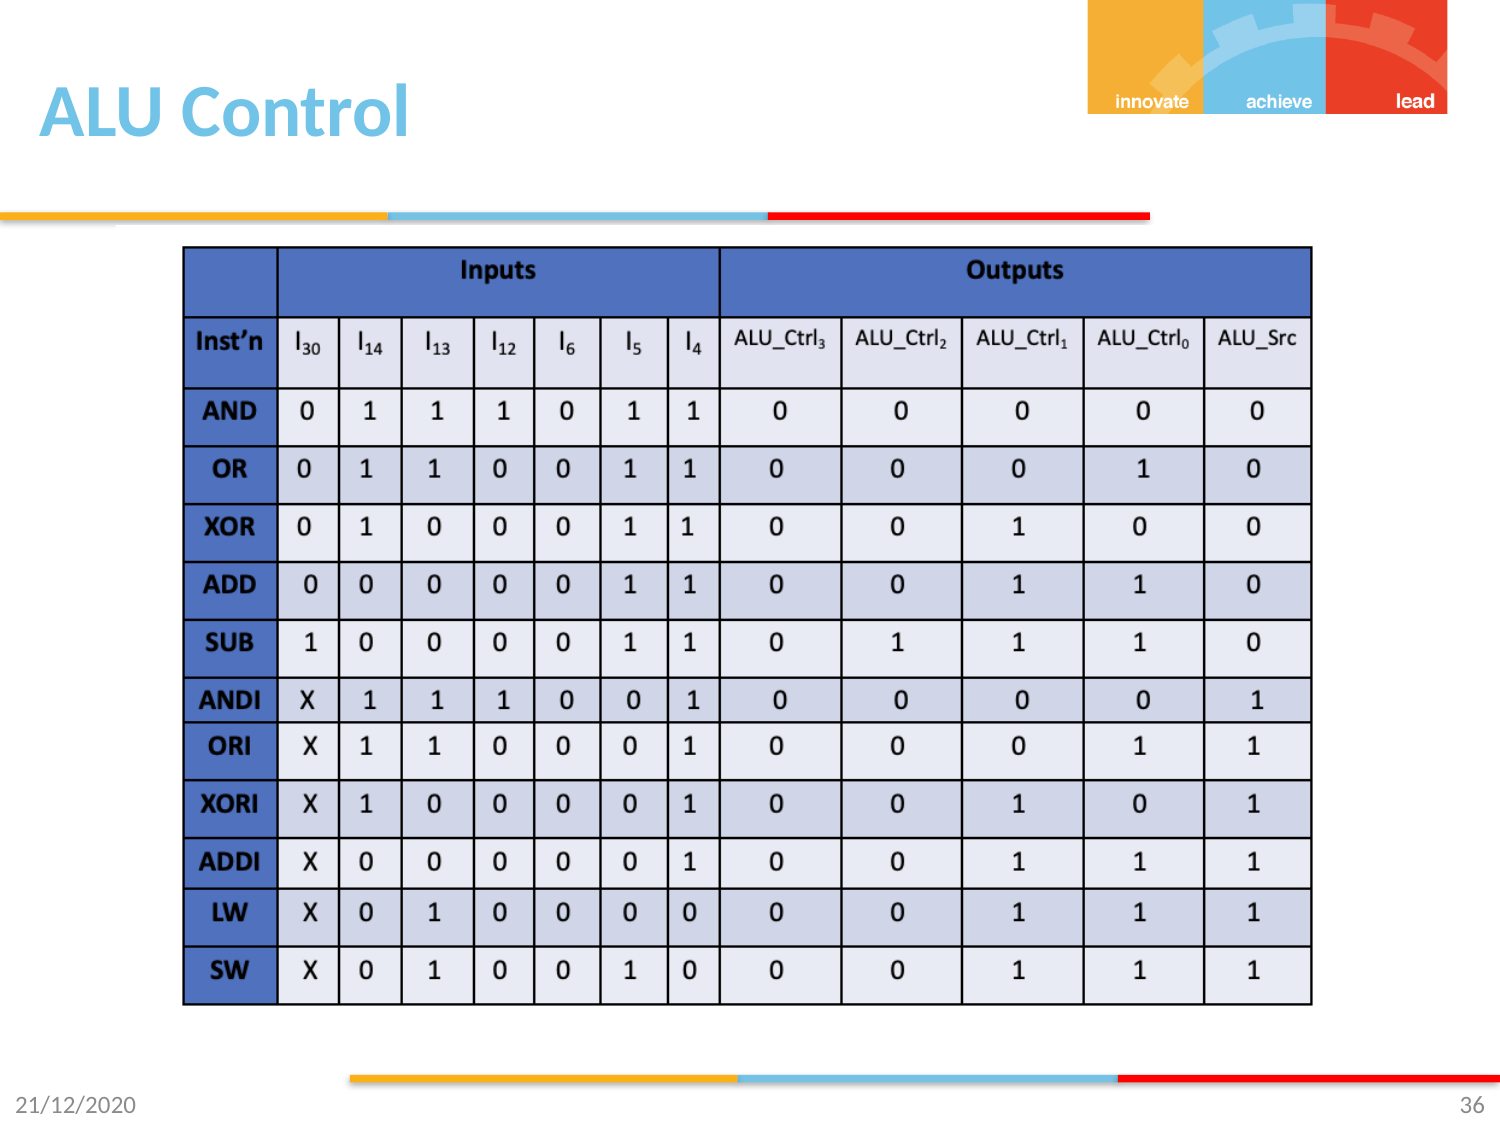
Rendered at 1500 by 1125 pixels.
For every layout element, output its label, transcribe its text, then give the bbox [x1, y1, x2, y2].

slide_number 36 [1425, 1082, 1500, 1125]
title ALU Control [24, 8, 1063, 205]
picture [1087, 0, 1448, 114]
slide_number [0, 1082, 300, 1125]
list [115, 224, 1385, 1072]
